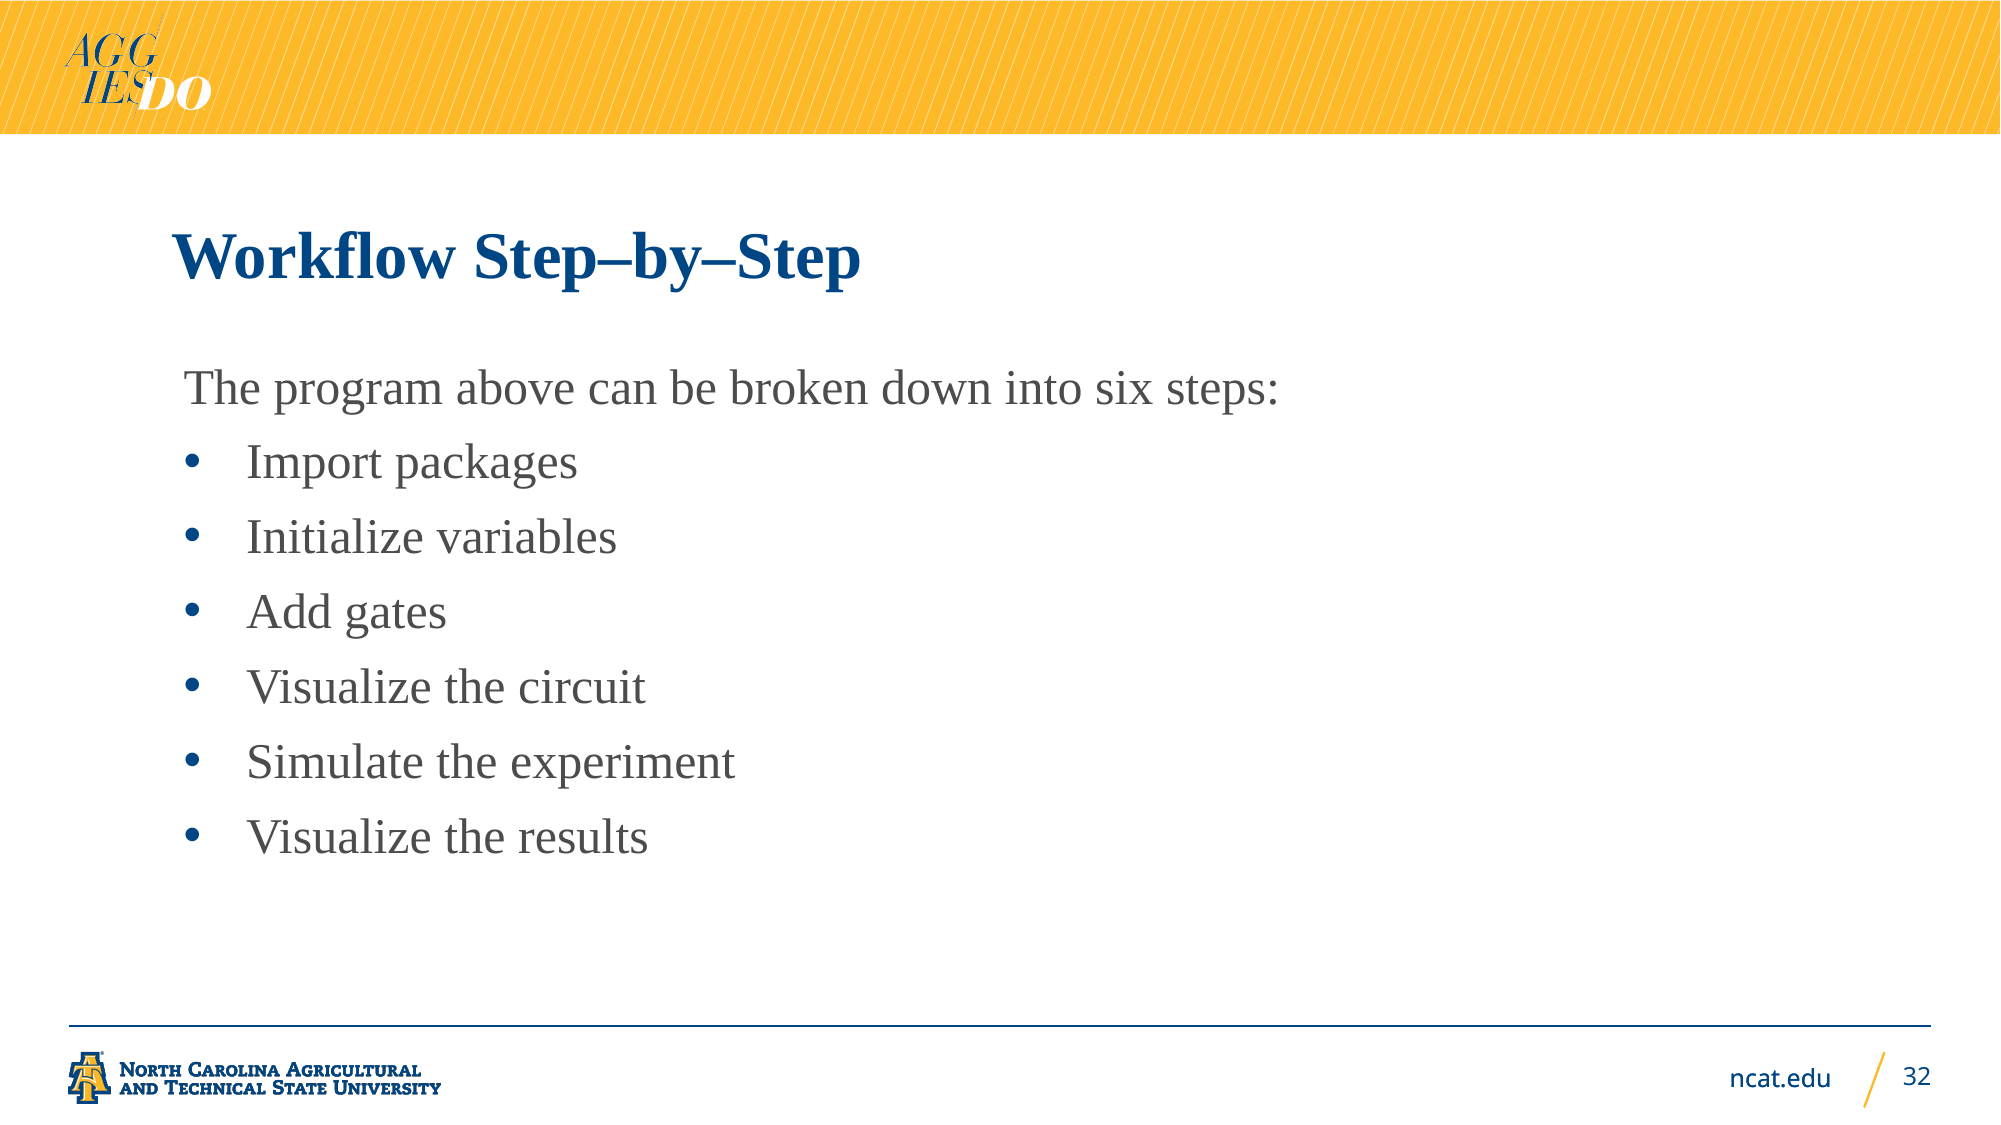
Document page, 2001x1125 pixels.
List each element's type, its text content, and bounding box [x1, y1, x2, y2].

slide_number 32 [1851, 1052, 1932, 1103]
list The program above can be broken down into six steps: Import packages Initialize variables Add gates Visualize the circuit Simulate the experiment Visualize the results [156, 353, 1844, 889]
picture [63, 13, 211, 120]
title Workflow Step–by–Step [156, 213, 1844, 306]
picture [68, 1051, 441, 1104]
